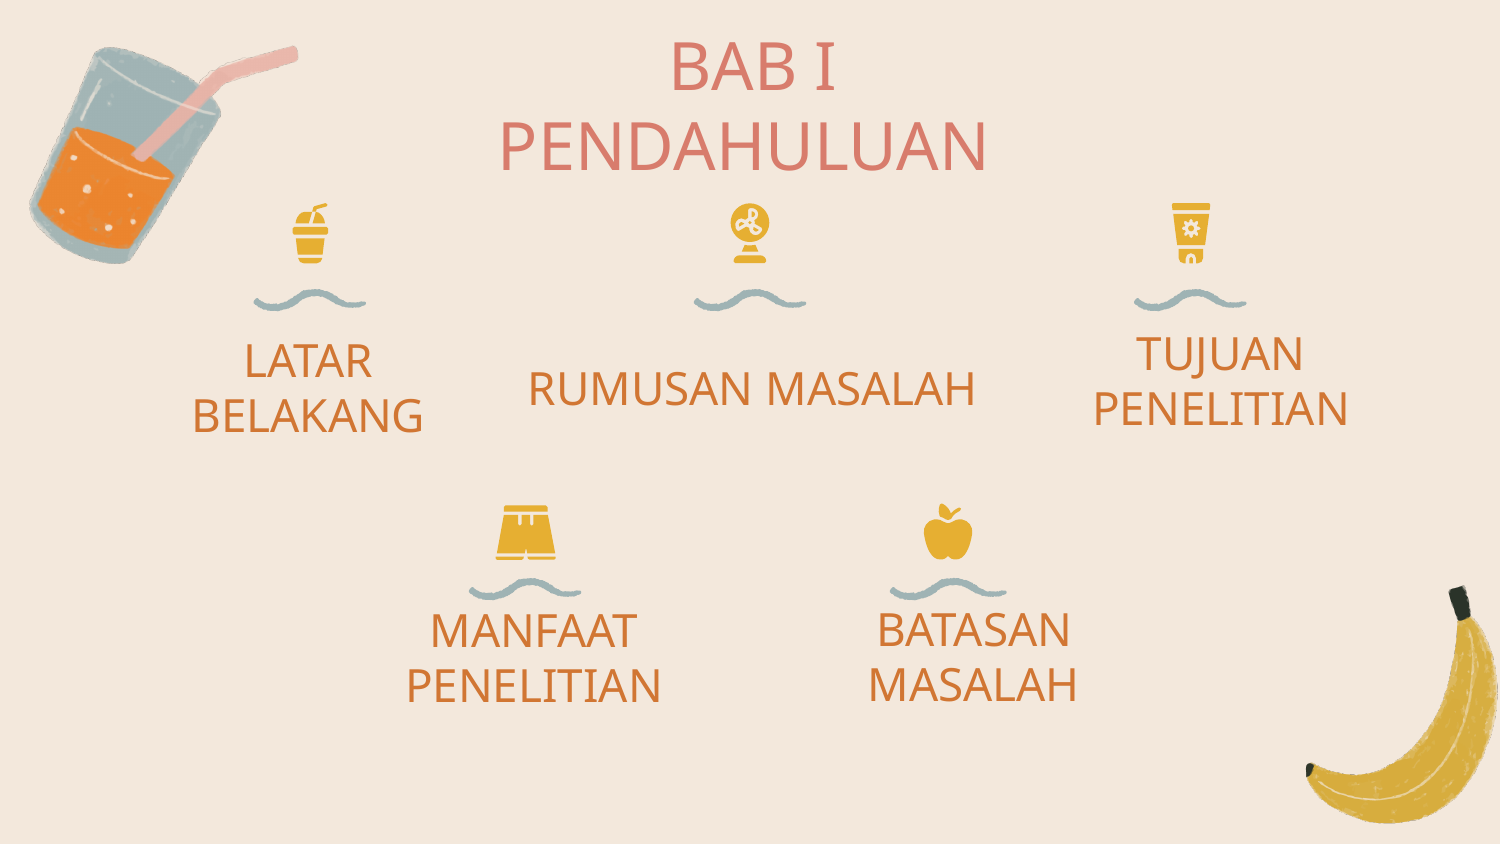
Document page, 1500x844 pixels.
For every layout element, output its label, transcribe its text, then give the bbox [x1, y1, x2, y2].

title BAB I PENDAHULUAN [414, 22, 1092, 186]
subtitle RUMUSAN MASALAH [512, 350, 994, 423]
text_box [470, 579, 580, 599]
subtitle BATASAN MASALAH [750, 609, 1199, 702]
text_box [730, 203, 770, 264]
text_box [255, 290, 365, 310]
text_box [1171, 202, 1211, 264]
text_box [695, 290, 805, 310]
subtitle MANFAAT PENELITIAN [298, 624, 750, 690]
subtitle TUJUAN PENELITIAN [989, 340, 1453, 420]
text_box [922, 503, 974, 560]
picture [1293, 574, 1500, 834]
text_box [891, 579, 1006, 599]
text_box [292, 202, 329, 264]
subtitle LATAR BELAKANG [109, 345, 508, 428]
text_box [495, 505, 557, 561]
picture [0, 0, 315, 315]
text_box [1135, 290, 1245, 310]
